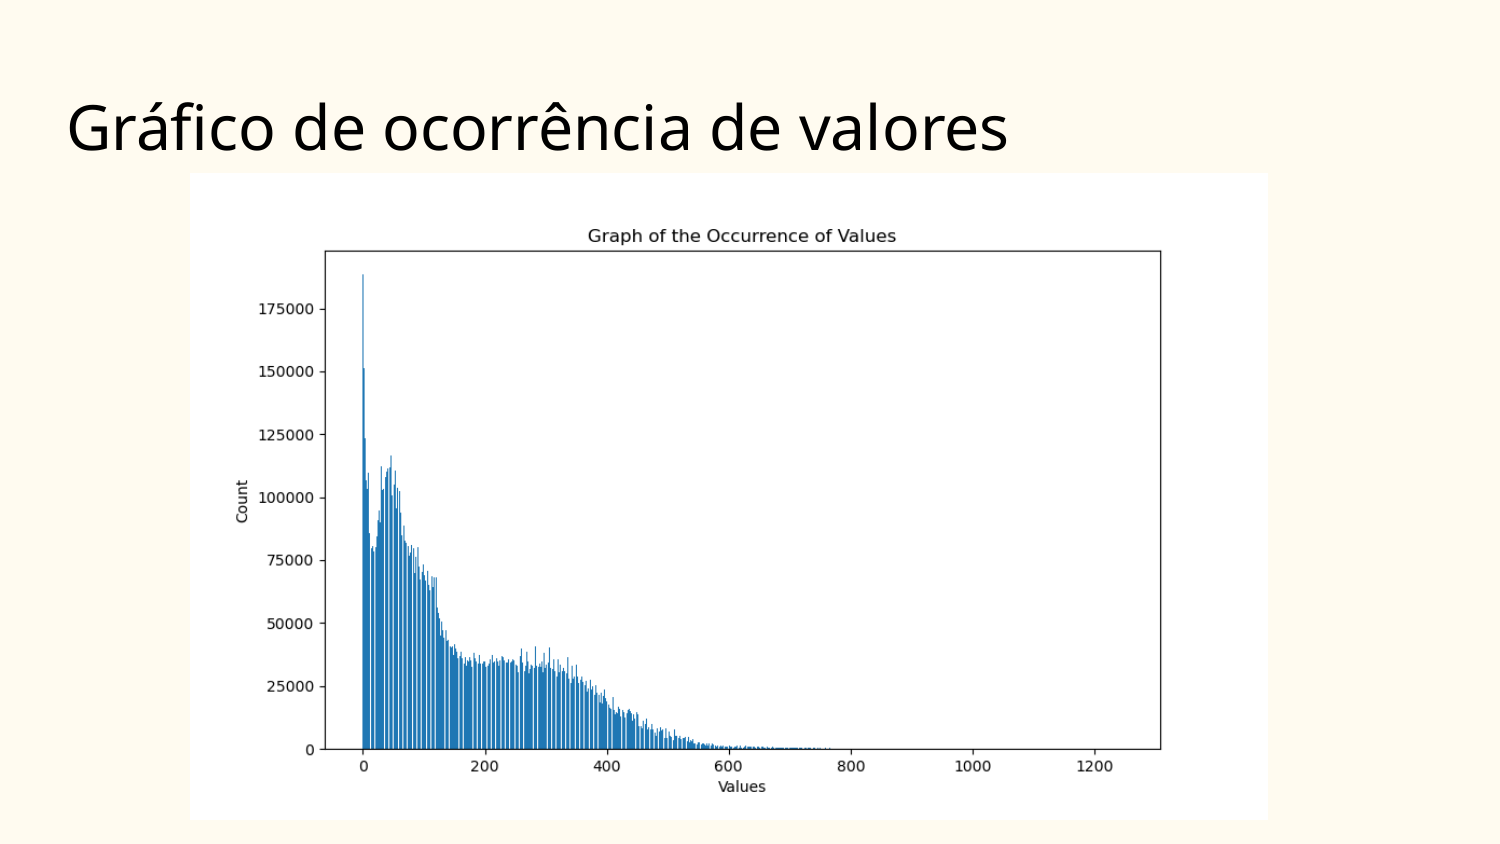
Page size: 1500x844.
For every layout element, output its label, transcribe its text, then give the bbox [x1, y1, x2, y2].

title Gráfico de ocorrência de valores [51, 72, 1449, 174]
picture [190, 173, 1268, 821]
